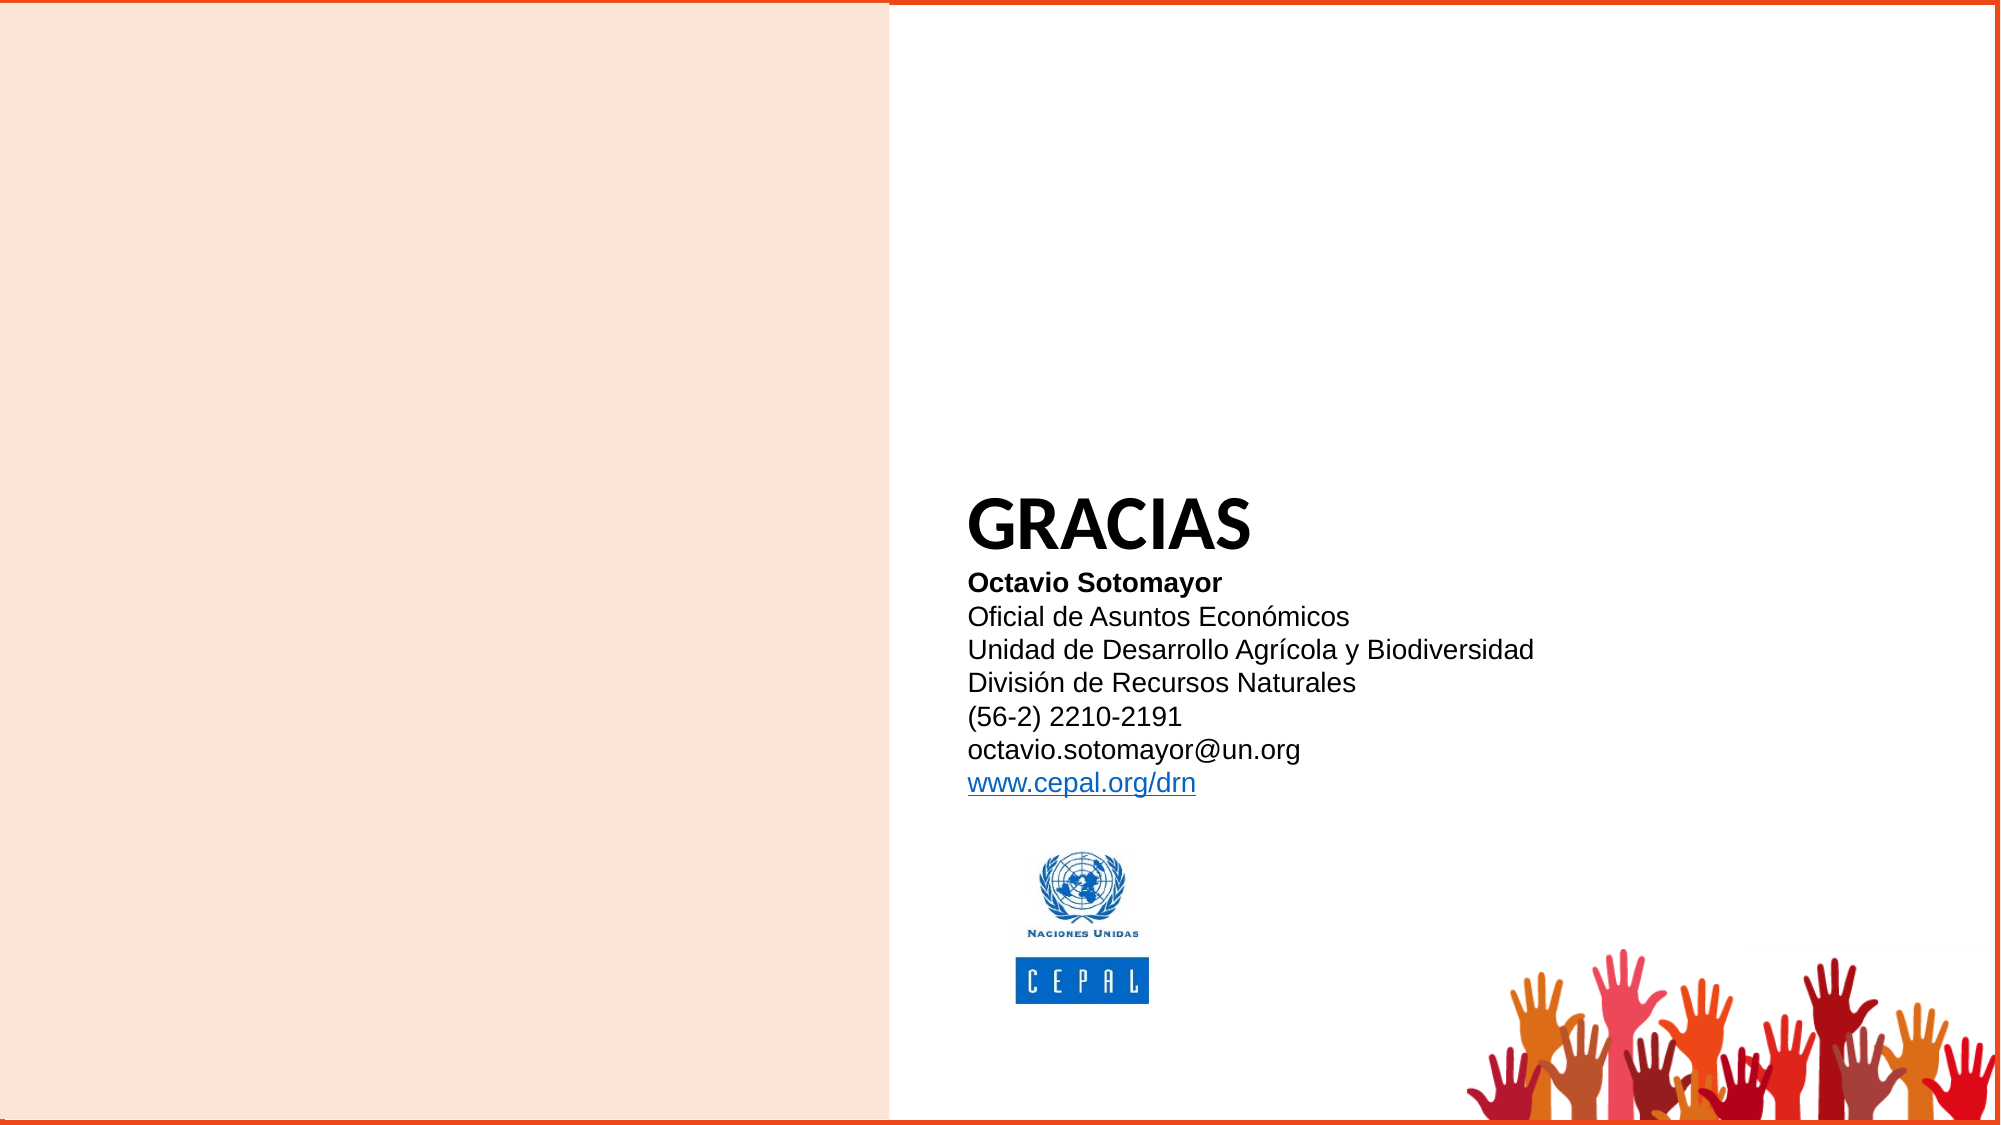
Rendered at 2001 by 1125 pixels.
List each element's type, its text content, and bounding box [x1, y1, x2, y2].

picture [1015, 850, 1149, 1004]
text_box GRACIAS Octavio Sotomayor Oficial de Asuntos Económicos Unidad de Desarrollo Agrícola y Biodiversidad División de Recursos Naturales (56-2) 2210-2191 octavio.sotomayor@un.org www.cepal.org/drn [952, 457, 1915, 877]
text_box [0, 2, 891, 1120]
picture [1425, 948, 1995, 1120]
